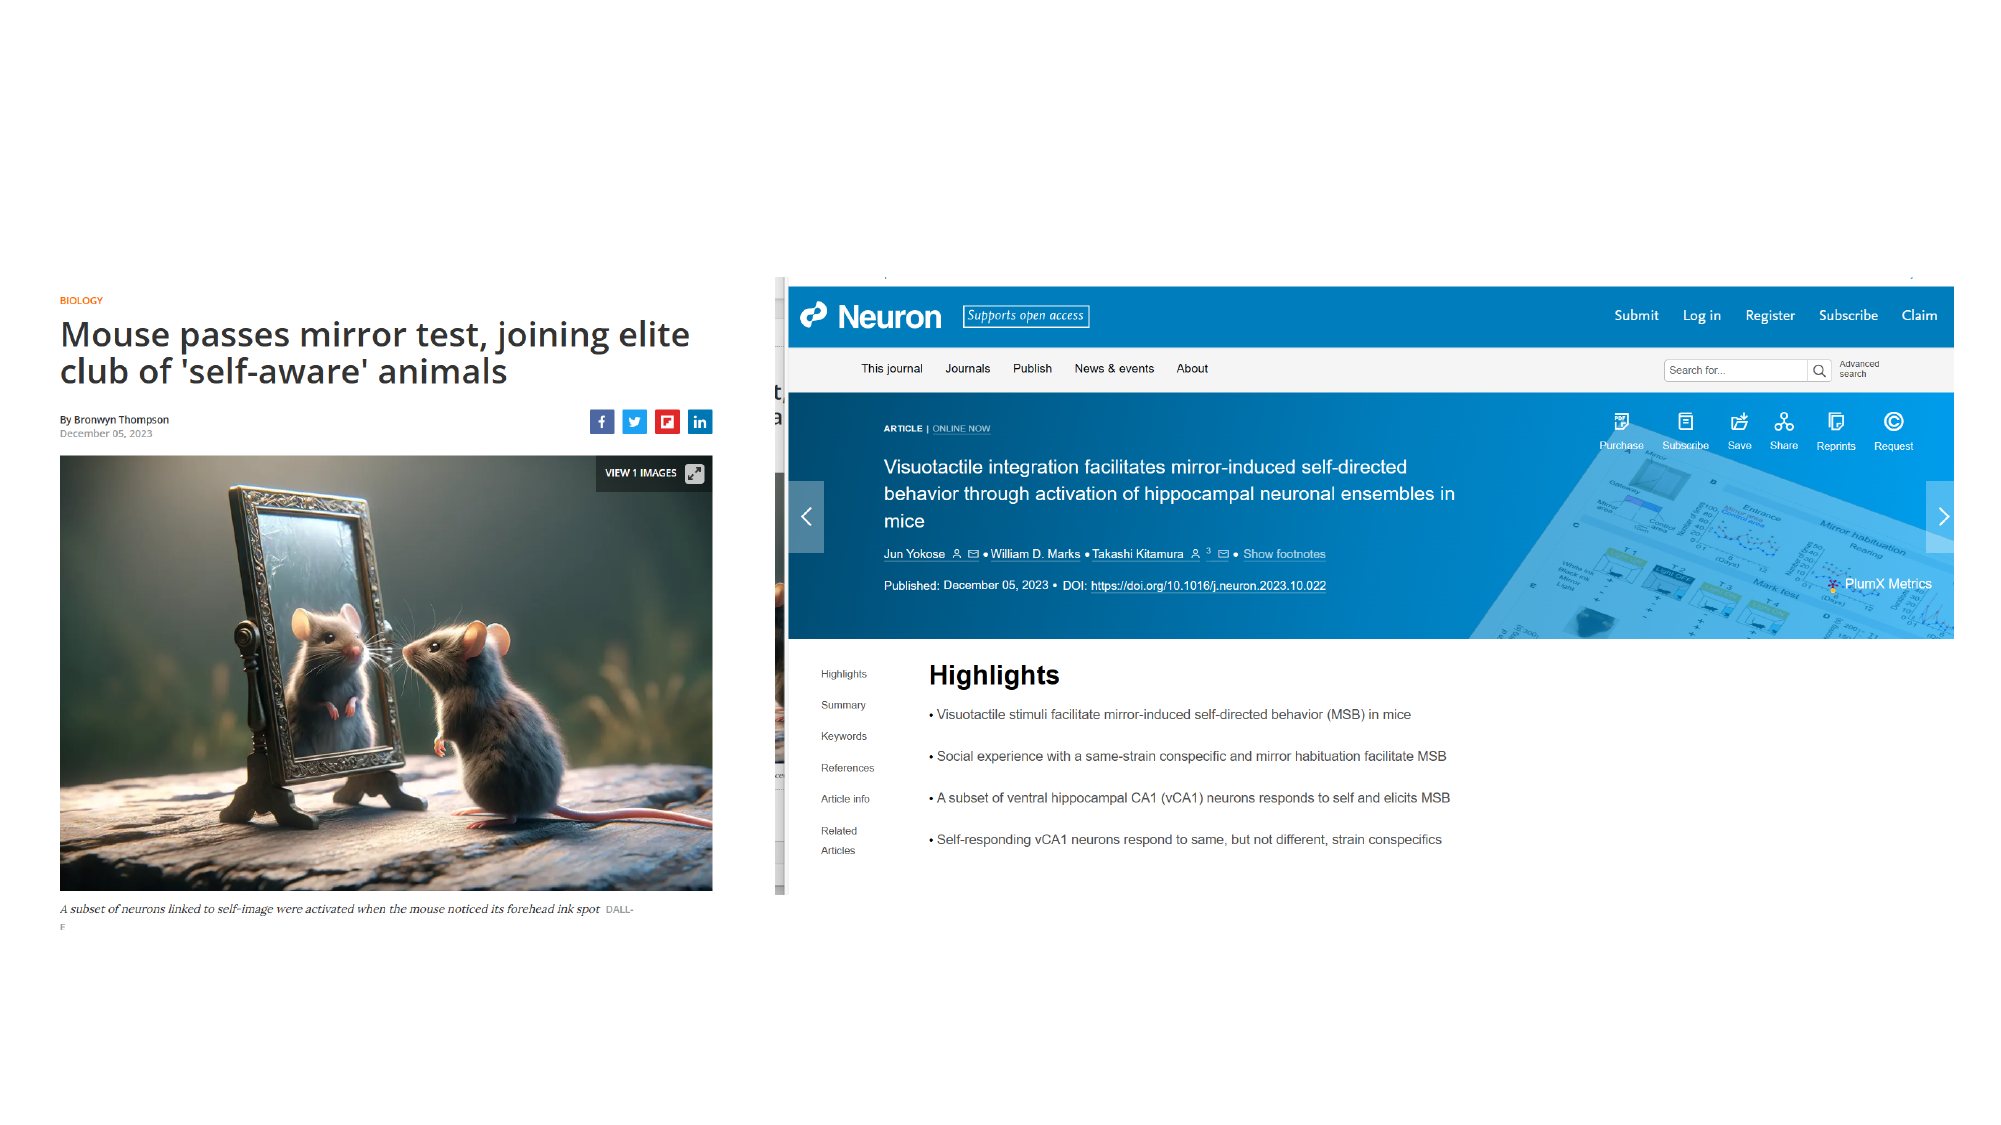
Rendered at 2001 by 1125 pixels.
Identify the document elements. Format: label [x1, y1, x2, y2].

picture [961, 464, 966, 473]
picture [970, 460, 976, 473]
picture [914, 464, 920, 473]
picture [1396, 487, 1403, 499]
picture [801, 309, 814, 327]
picture [34, 280, 728, 930]
picture [897, 582, 903, 589]
picture [1829, 413, 1843, 430]
picture [813, 302, 826, 320]
picture [1400, 460, 1406, 473]
picture [840, 306, 875, 328]
picture [1005, 491, 1010, 499]
picture [1378, 461, 1383, 471]
picture [1053, 488, 1059, 499]
picture [909, 582, 918, 589]
picture [896, 311, 905, 328]
picture [1289, 460, 1294, 473]
picture [926, 465, 931, 473]
picture [1256, 464, 1263, 473]
picture [955, 461, 961, 471]
picture [926, 311, 940, 328]
picture [775, 277, 1954, 895]
picture [886, 518, 897, 527]
picture [1679, 415, 1692, 429]
picture [1086, 460, 1090, 473]
picture [1732, 418, 1736, 429]
picture [1040, 464, 1046, 473]
picture [1051, 464, 1056, 473]
picture [1885, 416, 1902, 430]
picture [907, 311, 923, 328]
picture [1093, 465, 1099, 473]
picture [1342, 460, 1347, 473]
picture [878, 311, 892, 328]
picture [1412, 487, 1417, 499]
